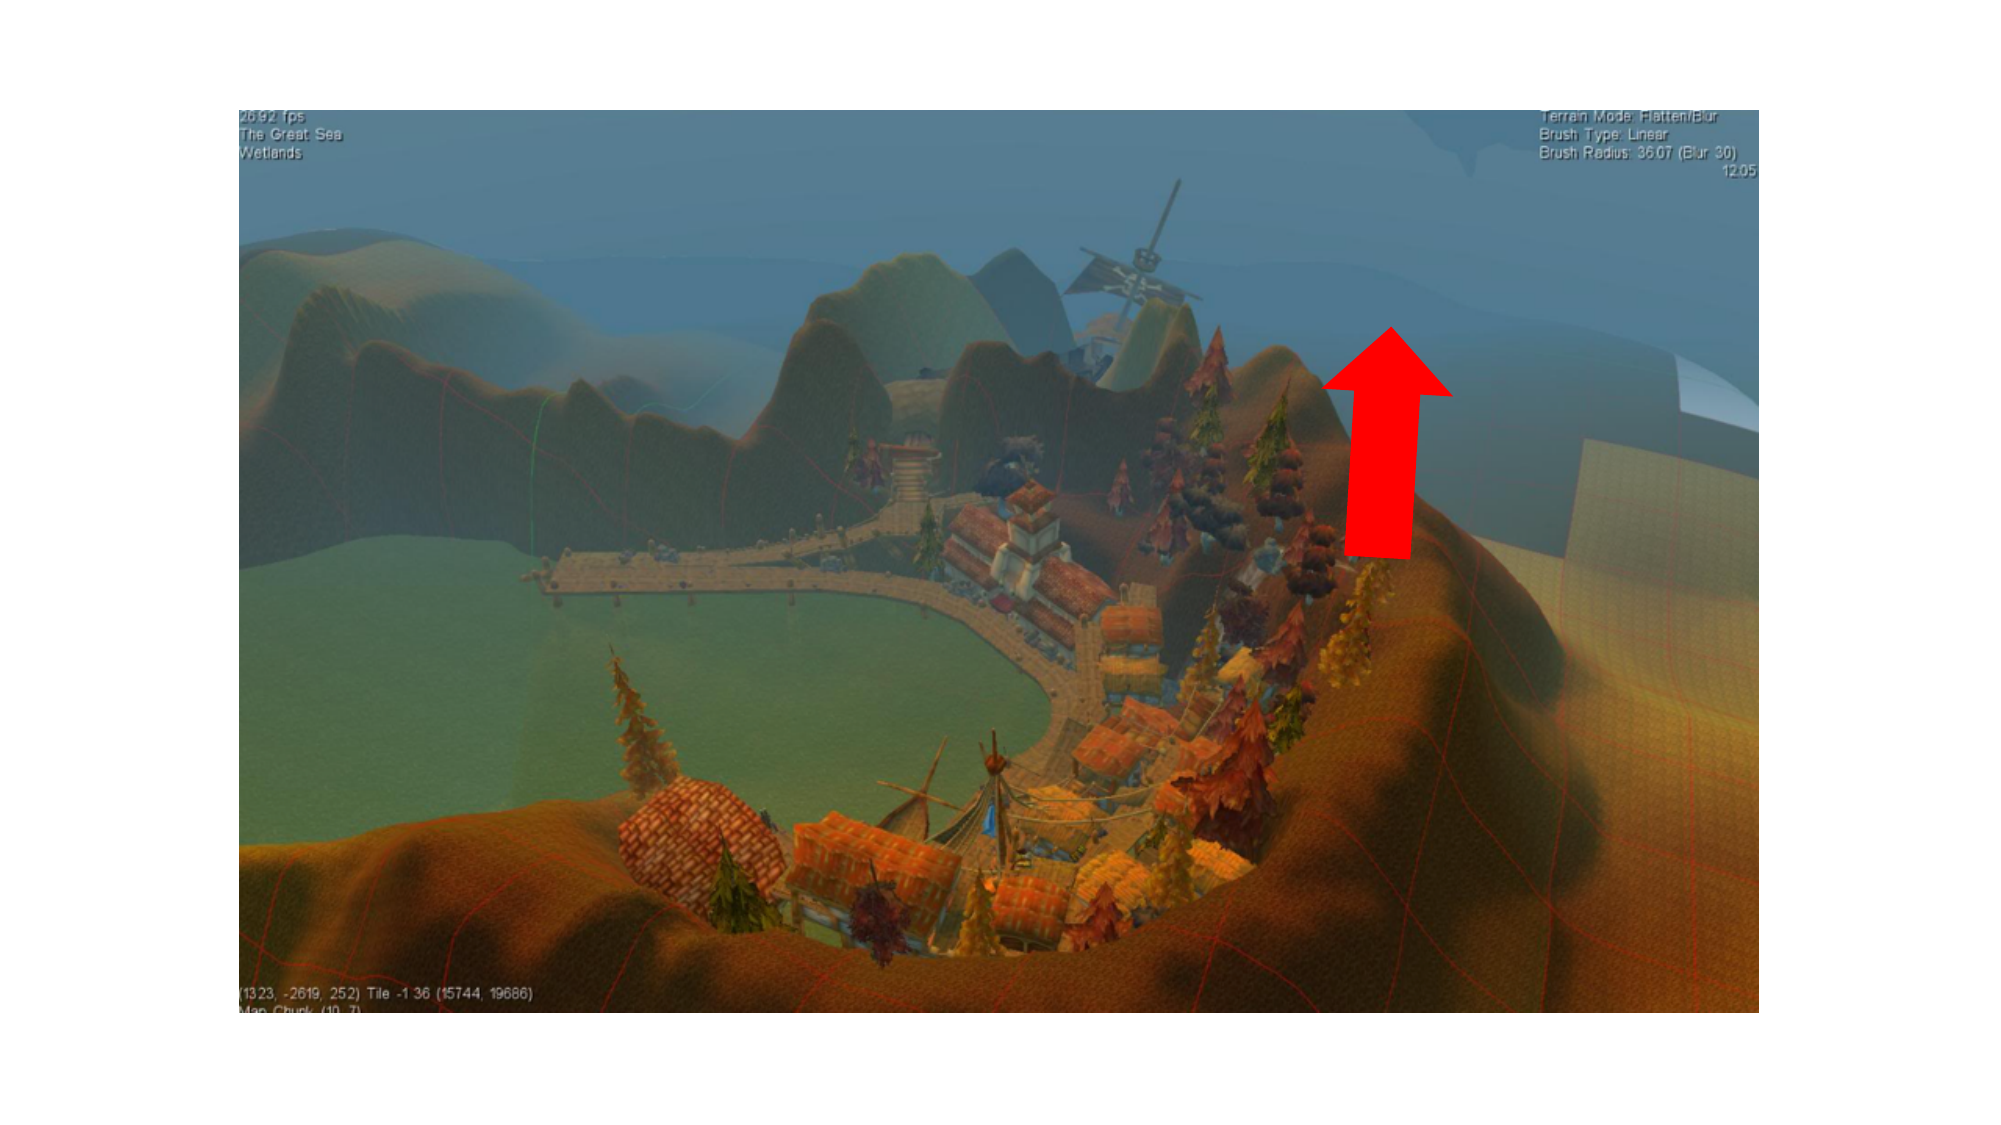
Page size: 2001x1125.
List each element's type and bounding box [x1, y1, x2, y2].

picture [239, 110, 1759, 1013]
